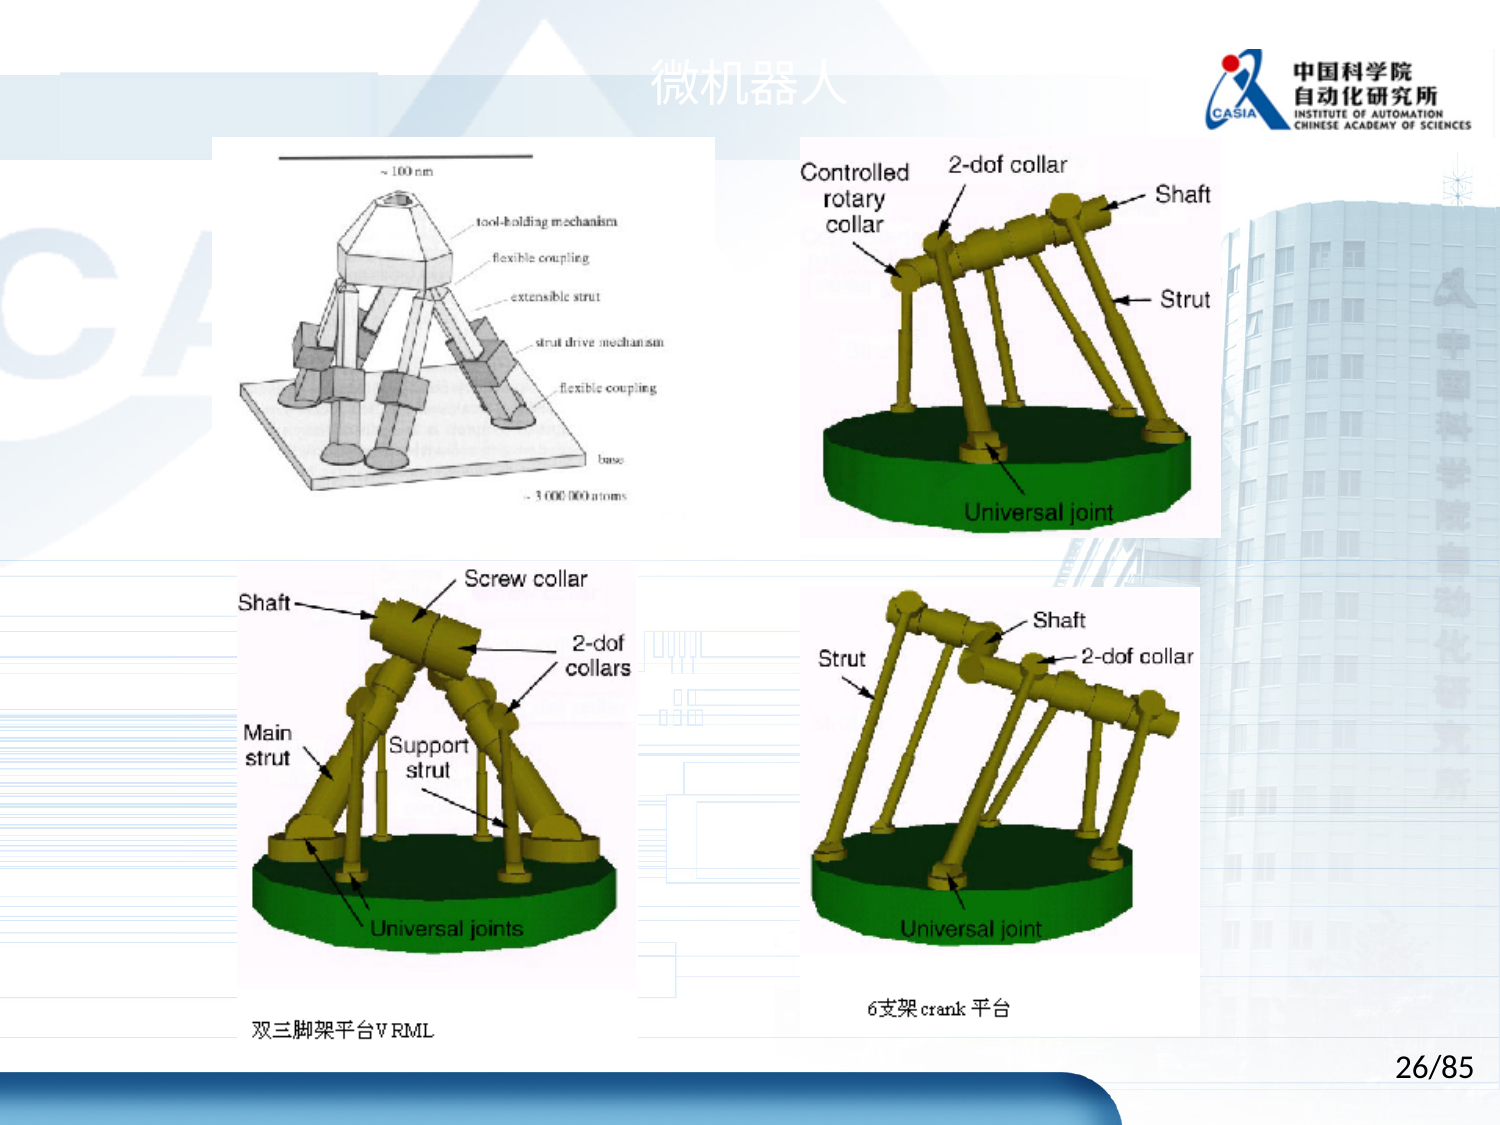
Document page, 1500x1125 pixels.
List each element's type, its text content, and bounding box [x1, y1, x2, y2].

slide_number 26/85 [1139, 1034, 1491, 1095]
title 微机器人 [112, 37, 1388, 125]
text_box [799, 137, 1221, 538]
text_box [799, 587, 1201, 1037]
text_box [237, 562, 638, 1059]
picture [0, 0, 1500, 1125]
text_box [212, 137, 715, 538]
